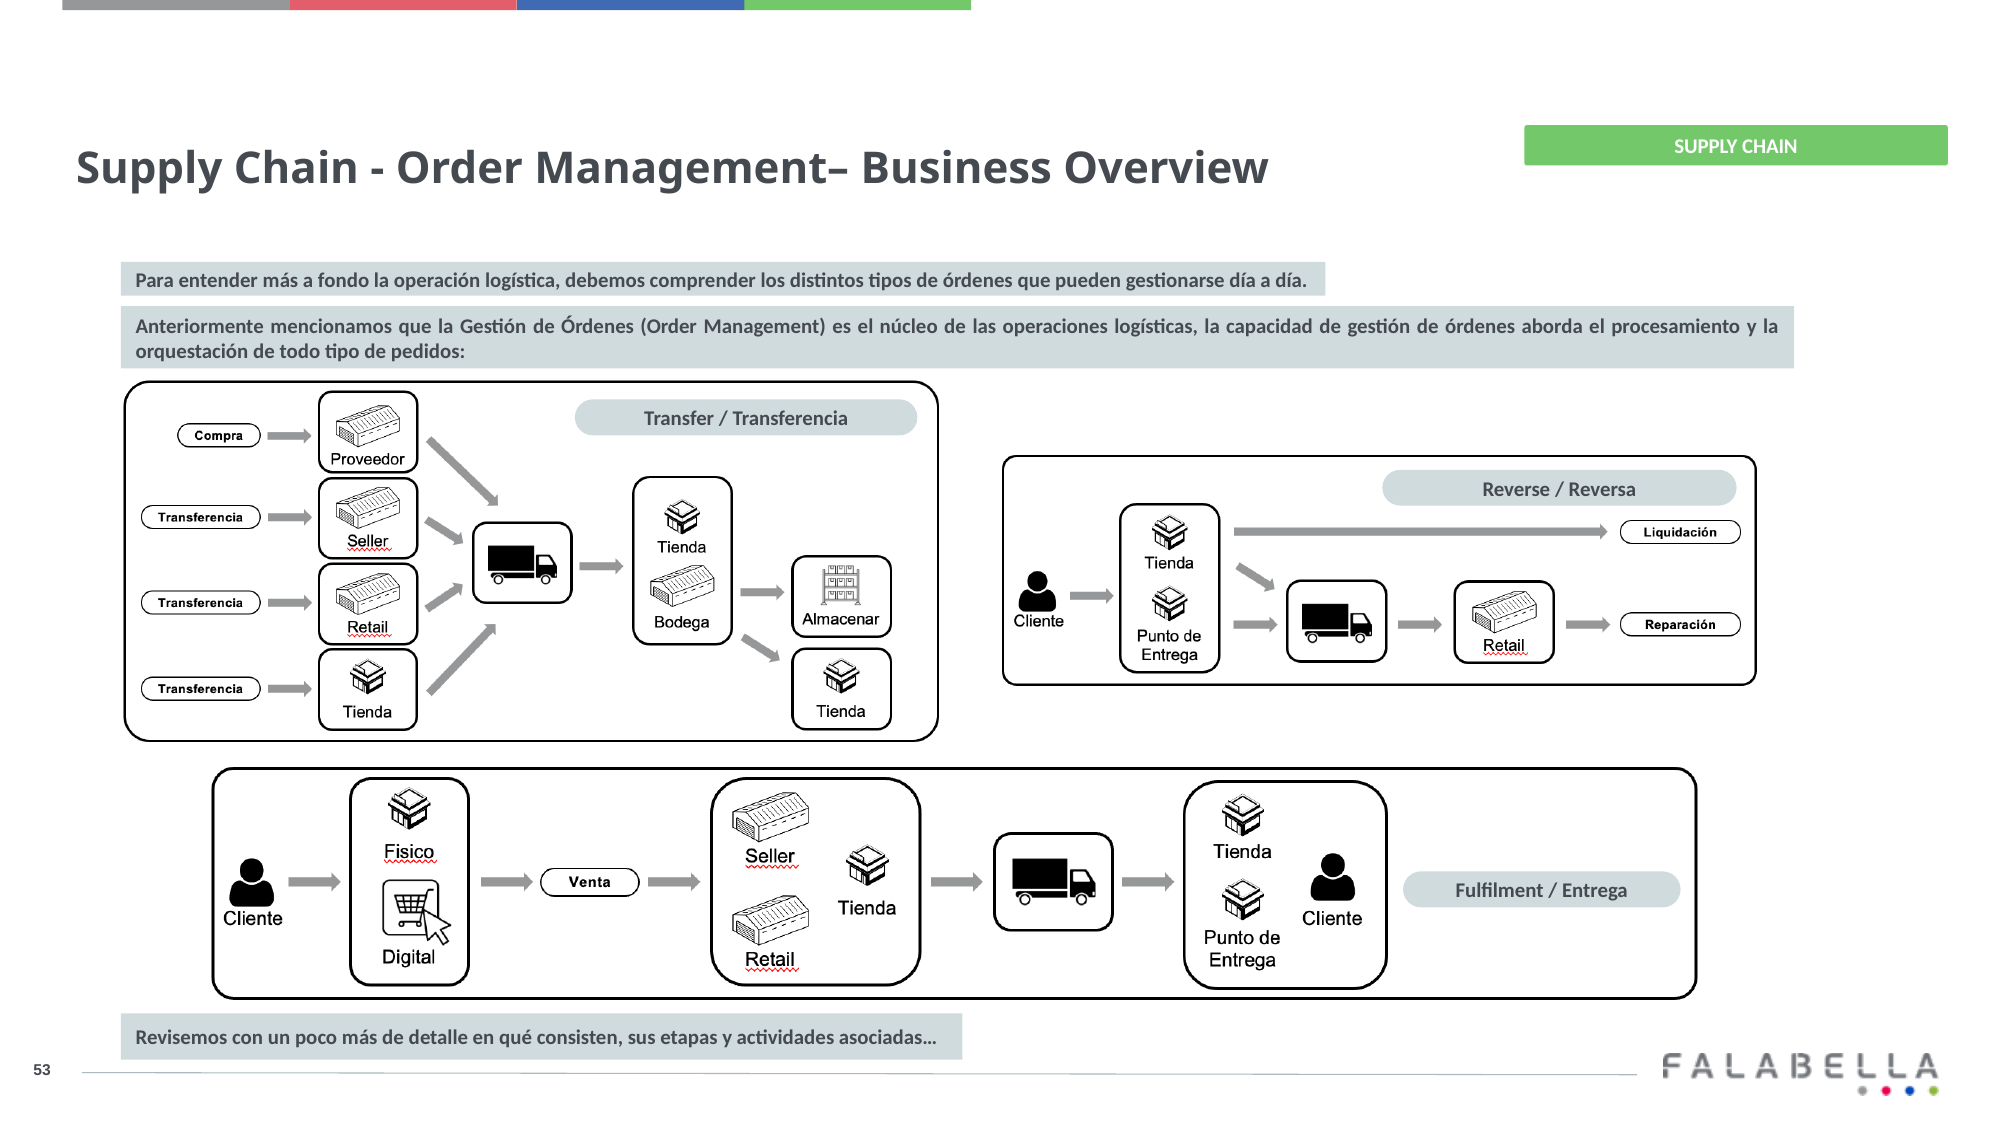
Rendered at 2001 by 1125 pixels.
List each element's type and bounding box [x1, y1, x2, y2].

text_box [120, 1013, 963, 1060]
picture [999, 452, 1759, 689]
text_box [120, 261, 1326, 296]
picture [1663, 1053, 1939, 1096]
picture [120, 377, 943, 746]
picture [208, 764, 1700, 1001]
list [61, 91, 1940, 241]
text_box [120, 306, 1795, 369]
text_box [1524, 125, 1948, 166]
